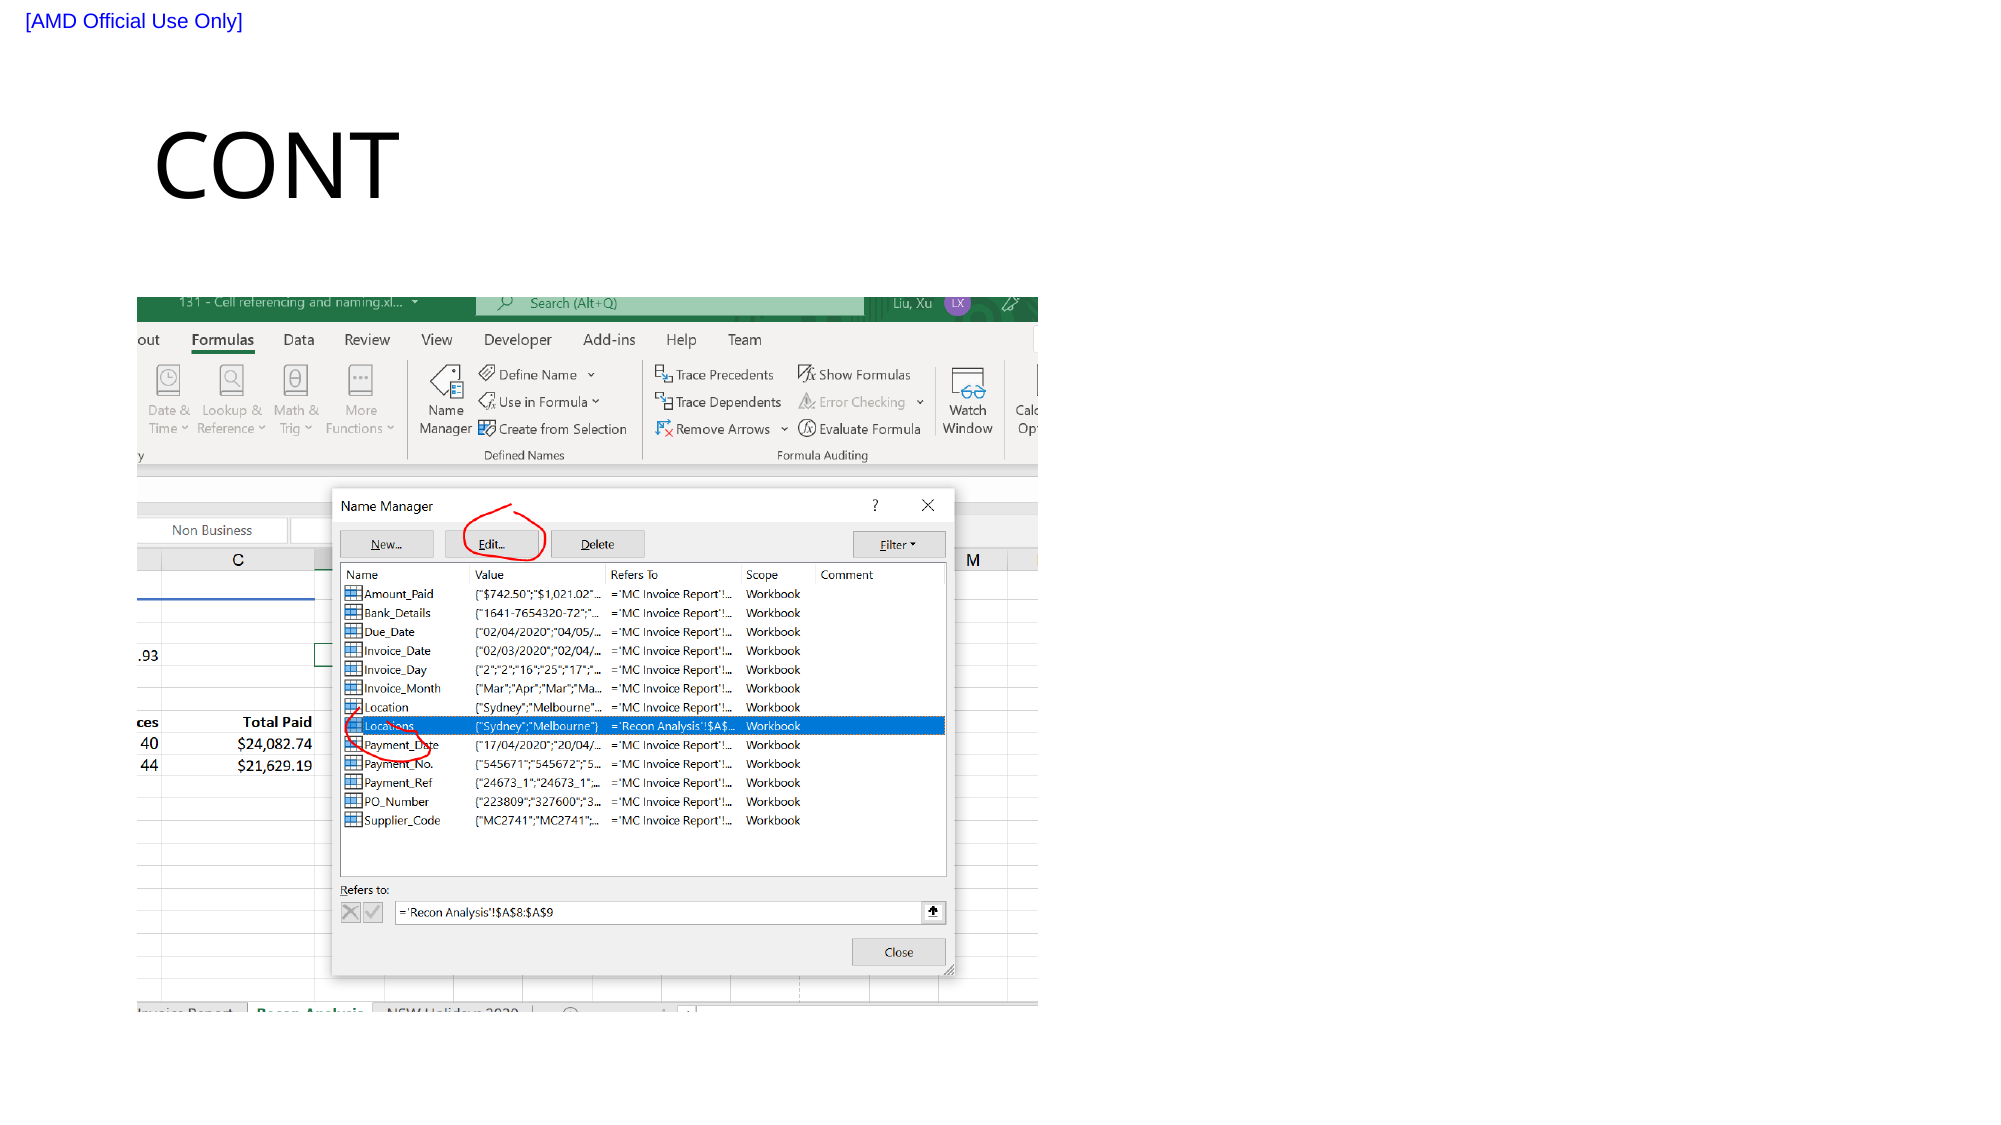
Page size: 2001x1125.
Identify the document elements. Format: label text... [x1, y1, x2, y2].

title CONT [137, 59, 1863, 278]
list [137, 297, 1038, 1012]
